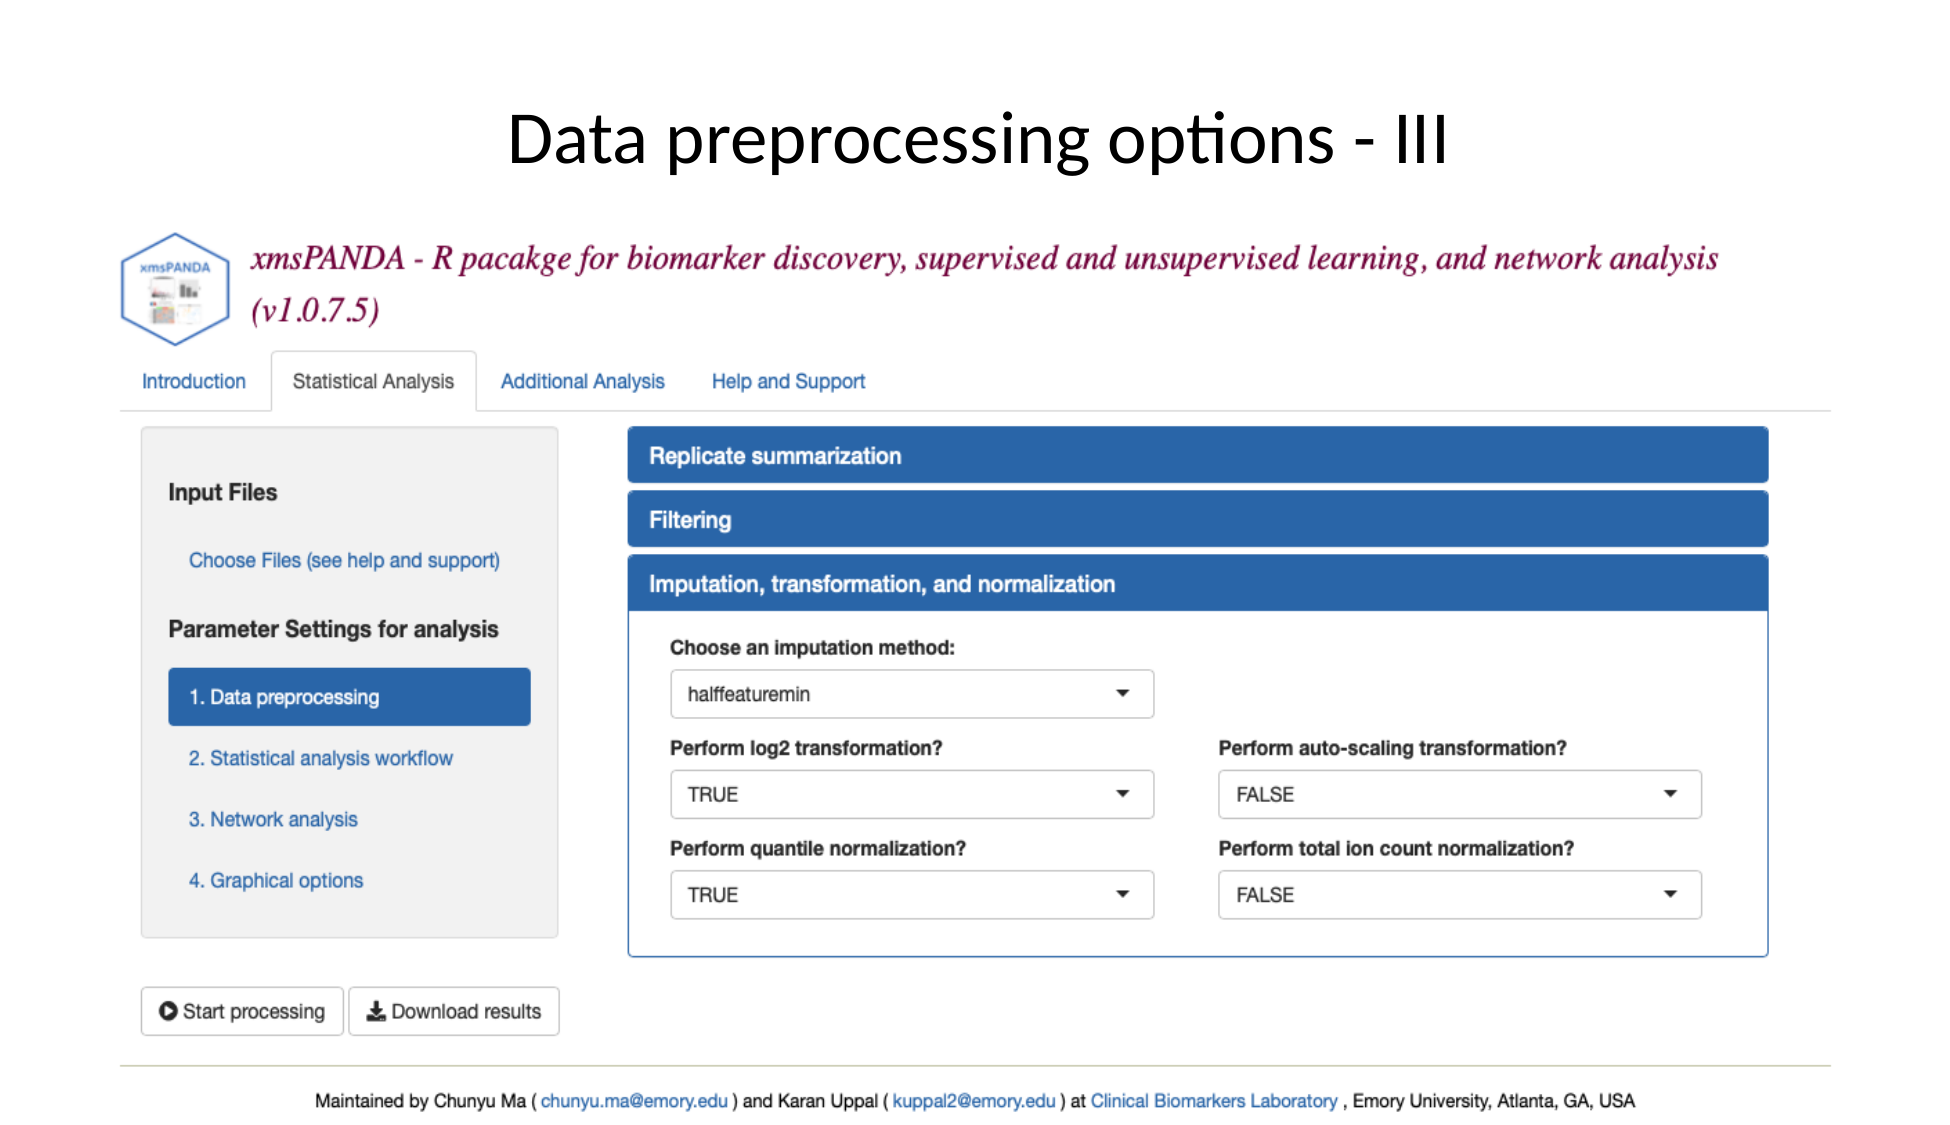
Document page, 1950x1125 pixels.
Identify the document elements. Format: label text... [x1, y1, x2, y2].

title Data preprocessing options - III [105, 39, 1853, 228]
picture [105, 227, 1845, 1125]
